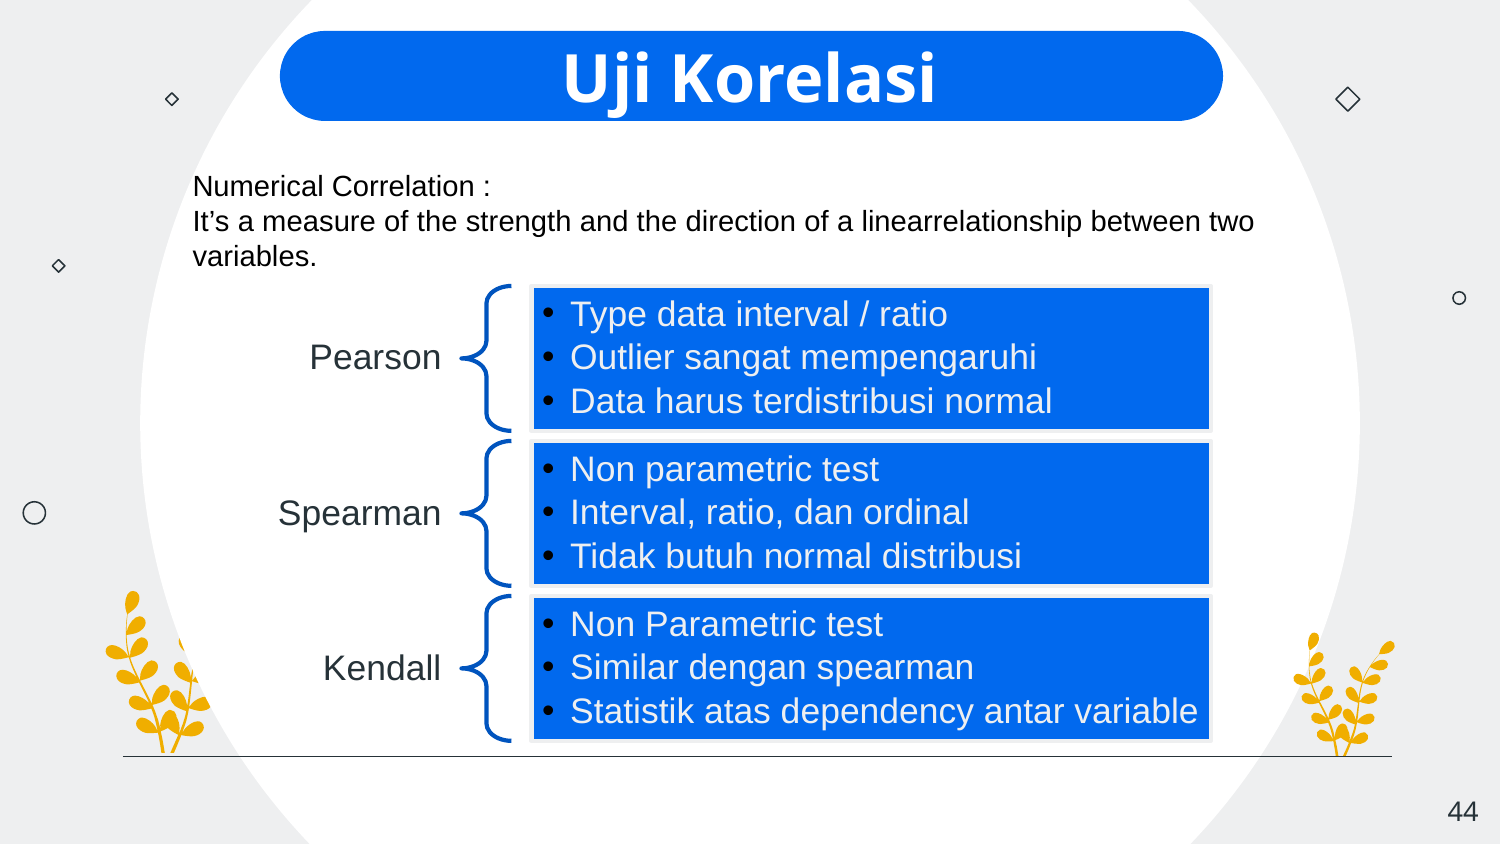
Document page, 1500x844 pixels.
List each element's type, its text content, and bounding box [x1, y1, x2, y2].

text_box Numerical Correlation : It’s a measure of the strength and the direction of a linearrelationship between two variables. [177, 159, 1326, 315]
text_box Uji Korelasi [378, 37, 1122, 116]
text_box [210, 281, 1212, 746]
text_box [279, 30, 1224, 121]
slide_number 44 [1403, 779, 1494, 844]
